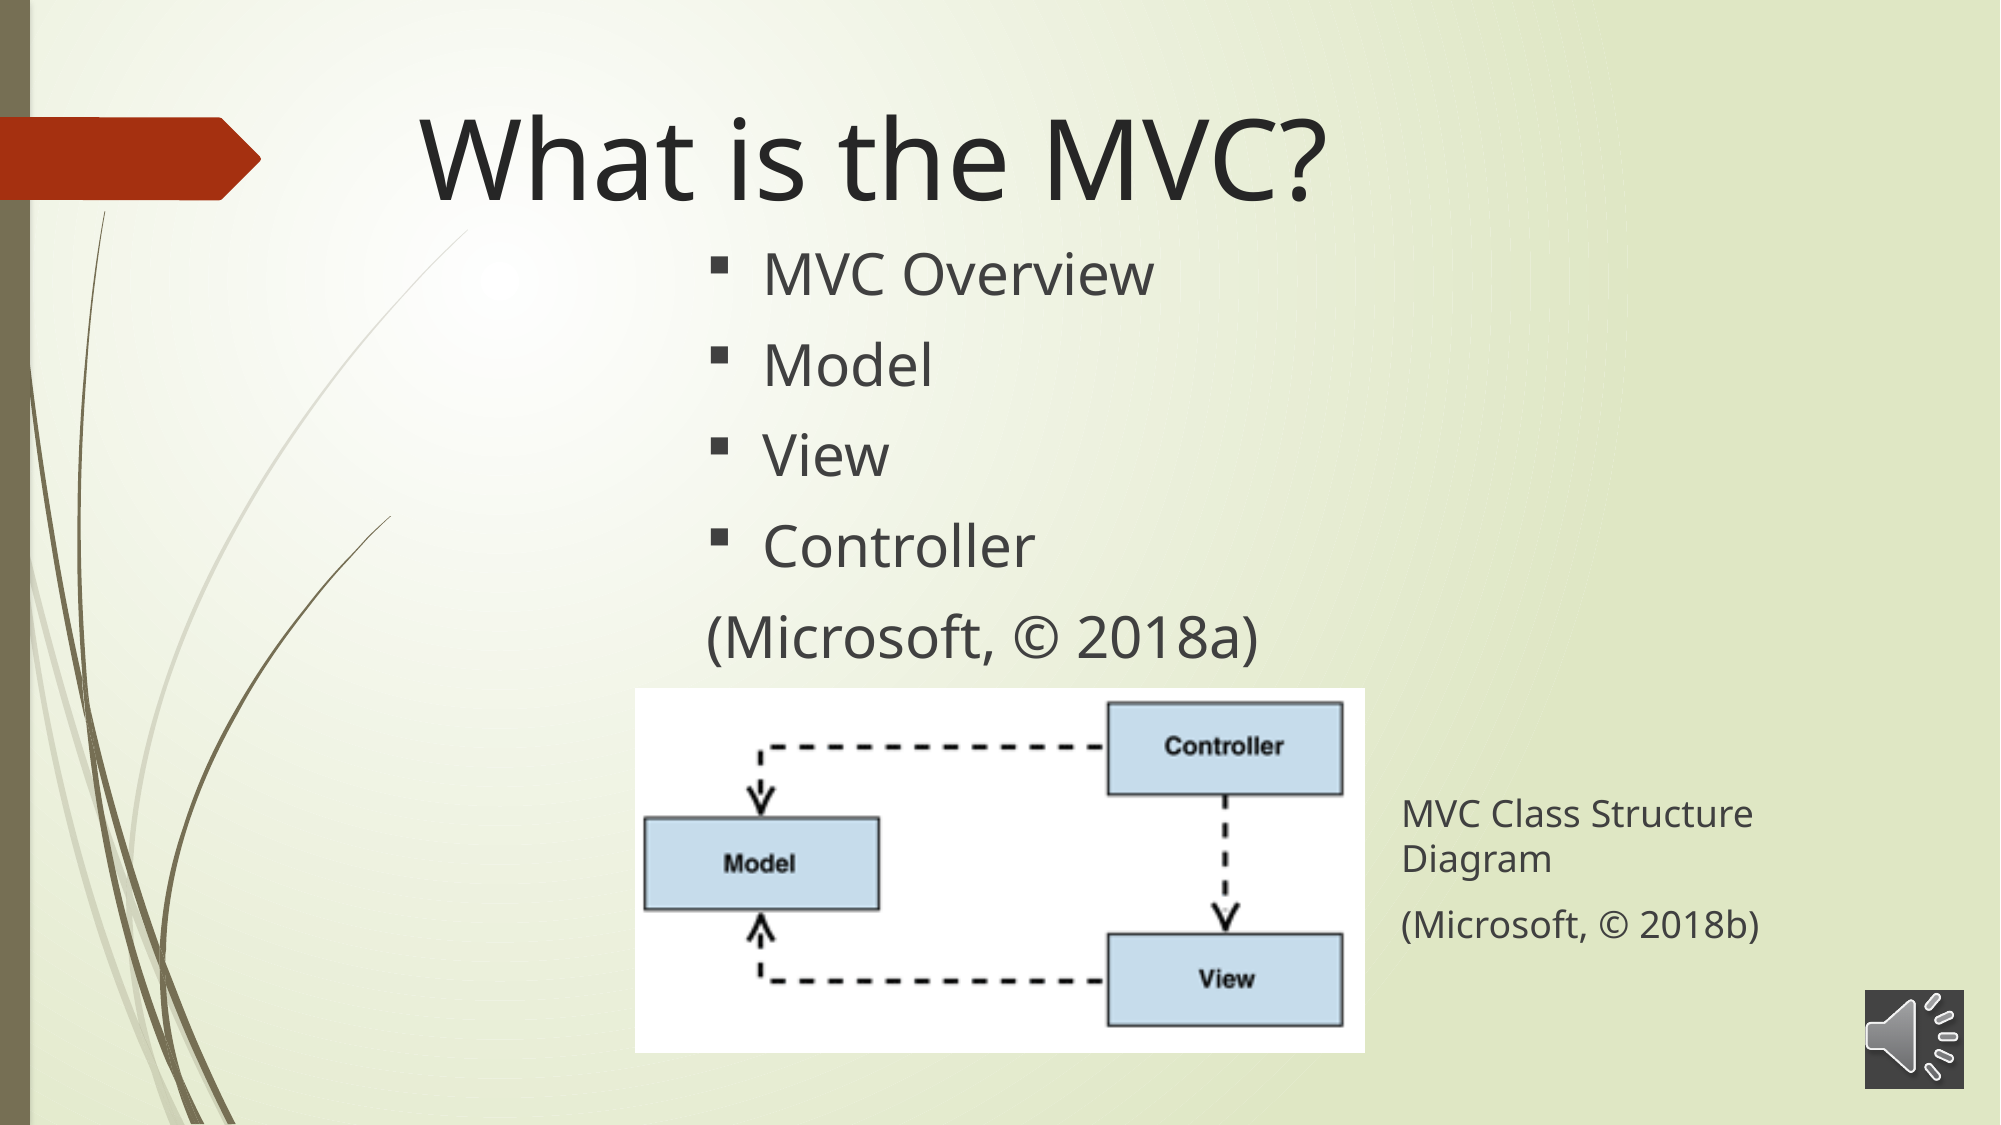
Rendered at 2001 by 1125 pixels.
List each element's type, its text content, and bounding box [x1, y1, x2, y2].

title What is the MVC? [403, 80, 1597, 230]
list MVC Overview Model View Controller (Microsoft, © 2018a) [691, 229, 1309, 687]
picture [1864, 989, 1965, 1090]
picture [635, 687, 1365, 1053]
text_box MVC Class Structure Diagram (Microsoft, © 2018b) [1386, 782, 1807, 959]
